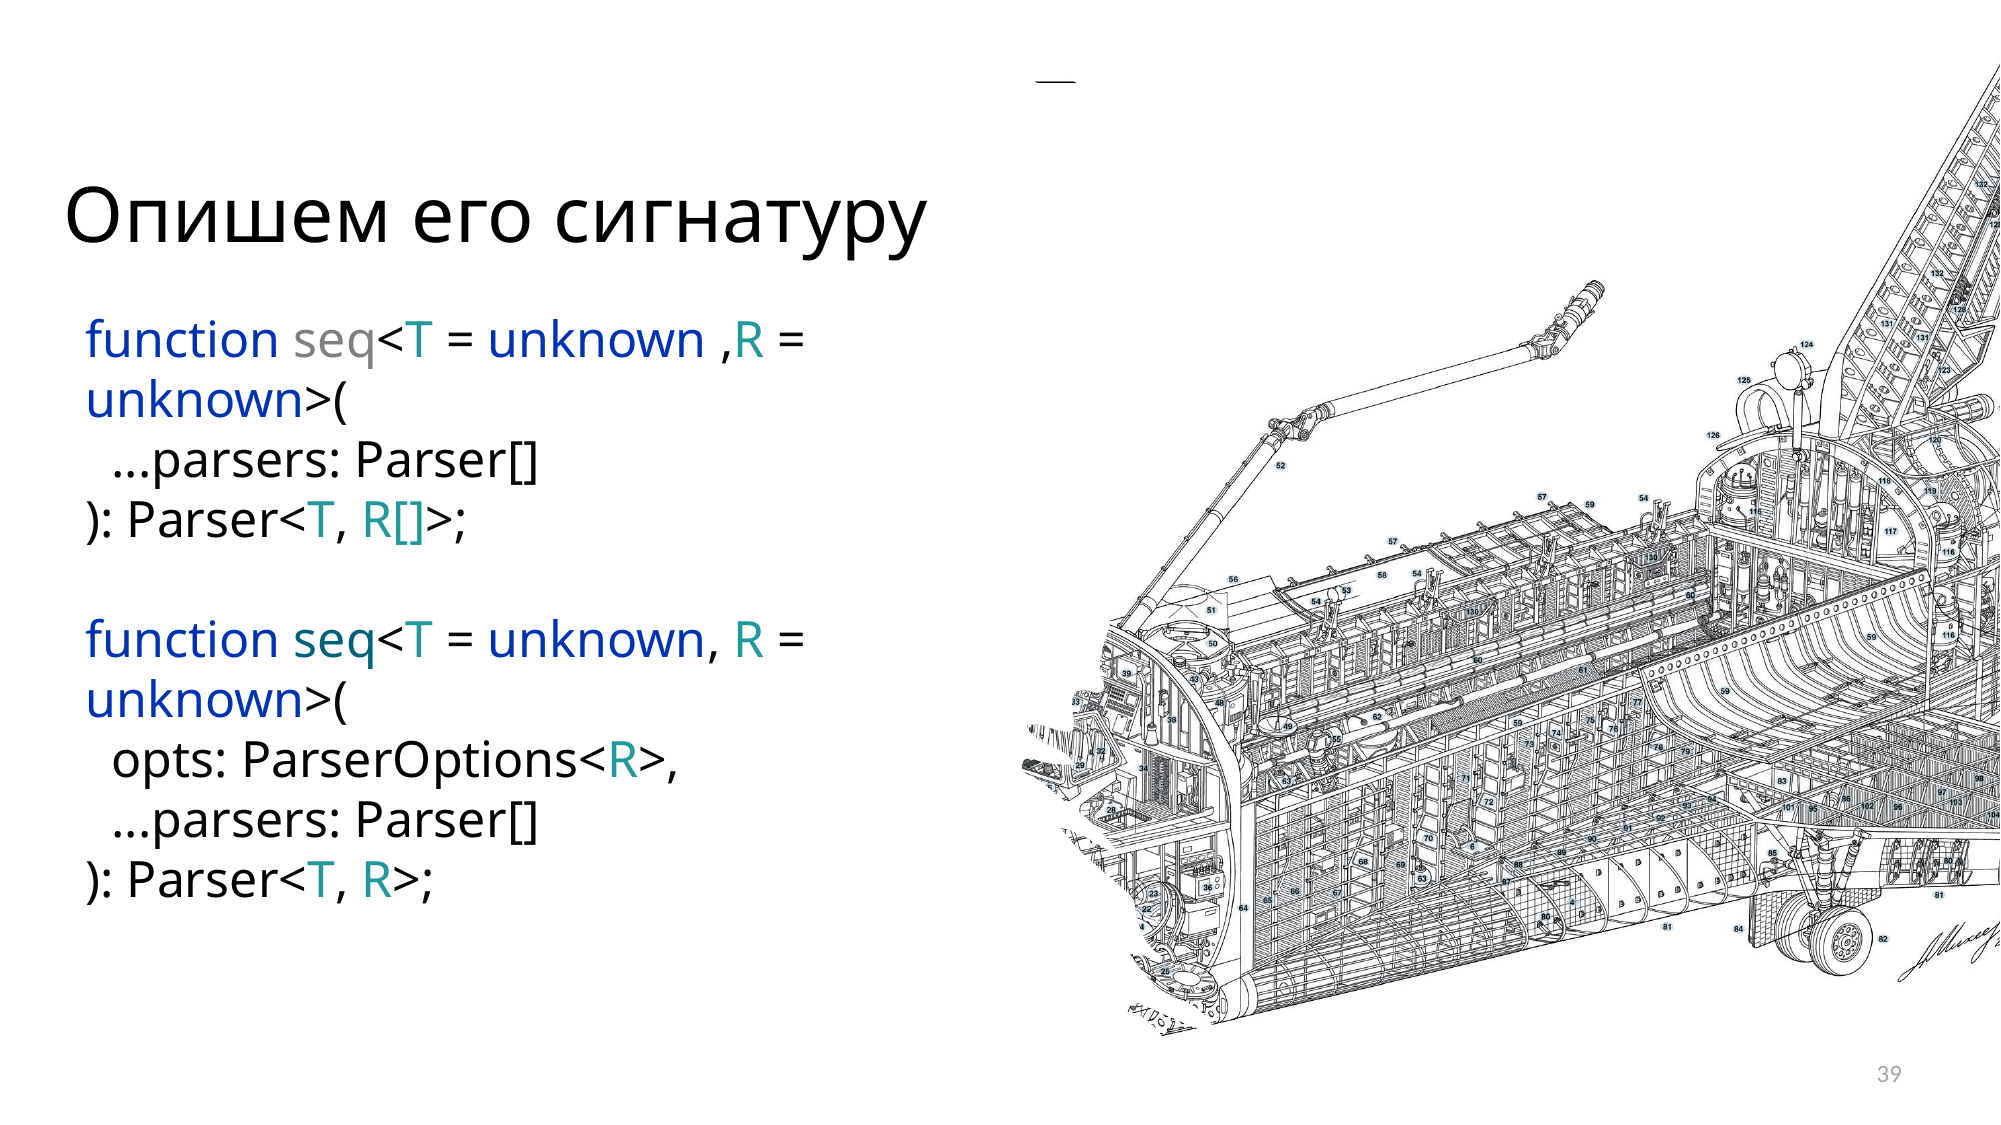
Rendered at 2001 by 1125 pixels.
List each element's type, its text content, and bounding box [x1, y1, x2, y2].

text_box function seq<T = unknown ,R = unknown>( ...parsers: Parser[] ): Parser<T, R[]>; function seq<T = unknown, R = unknown>( opts: ParserOptions<R>, ...parsers: Parser[] ): Parser<T, R>; [70, 300, 1021, 916]
title Опишем его сигнатуру [48, 151, 1000, 267]
picture [1021, 0, 2000, 1125]
